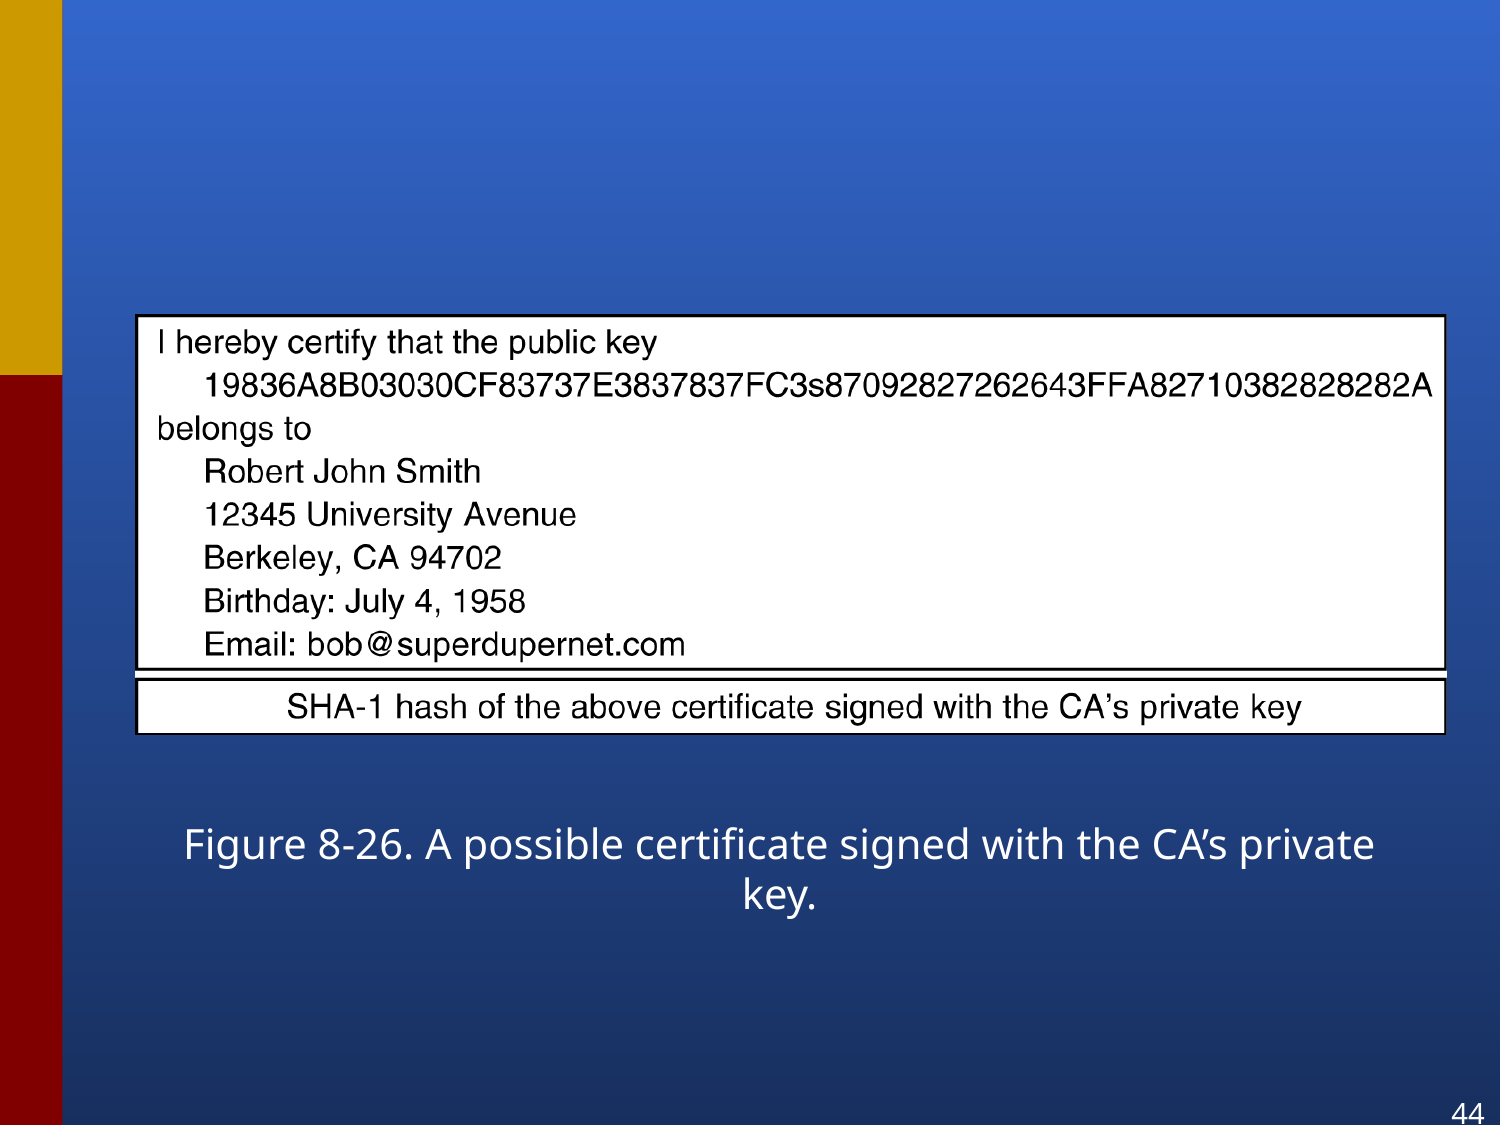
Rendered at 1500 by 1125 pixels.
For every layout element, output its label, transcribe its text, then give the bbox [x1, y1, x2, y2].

slide_number 44 [1187, 1087, 1500, 1125]
text_box Figure 8-26. A possible certificate signed with the CA’s private key. [147, 810, 1412, 894]
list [135, 314, 1447, 735]
